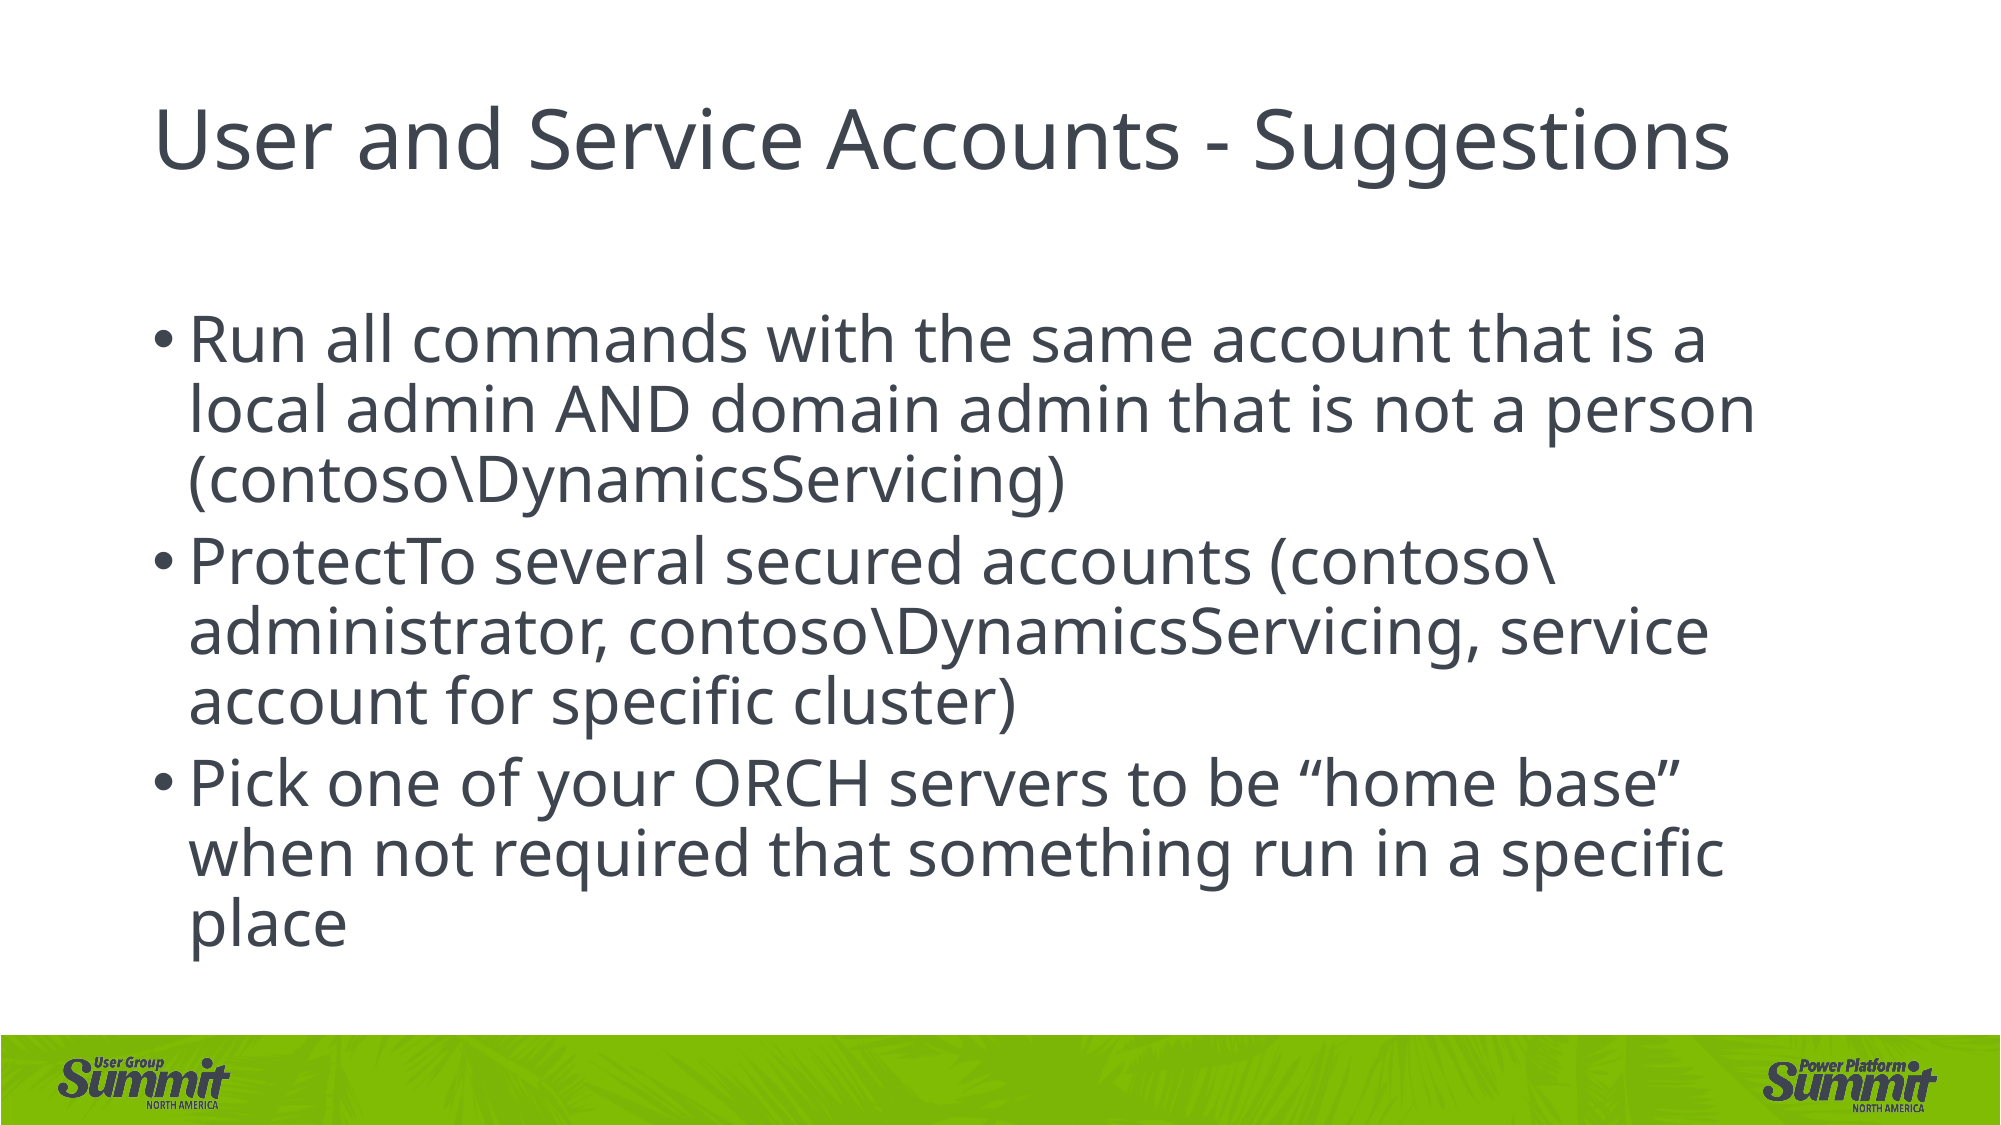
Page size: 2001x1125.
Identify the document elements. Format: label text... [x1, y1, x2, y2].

list Run all commands with the same account that is a local admin AND domain admin that is not a person (contoso\DynamicsServicing) ProtectTo several secured accounts (contoso\administrator, contoso\DynamicsServicing, service account for specific cluster) Pick one of your ORCH servers to be “home base” when not required that something run in a specific place [137, 299, 1863, 974]
picture [0, 1023, 2000, 1125]
title User and Service Accounts - Suggestions [137, 59, 1863, 225]
